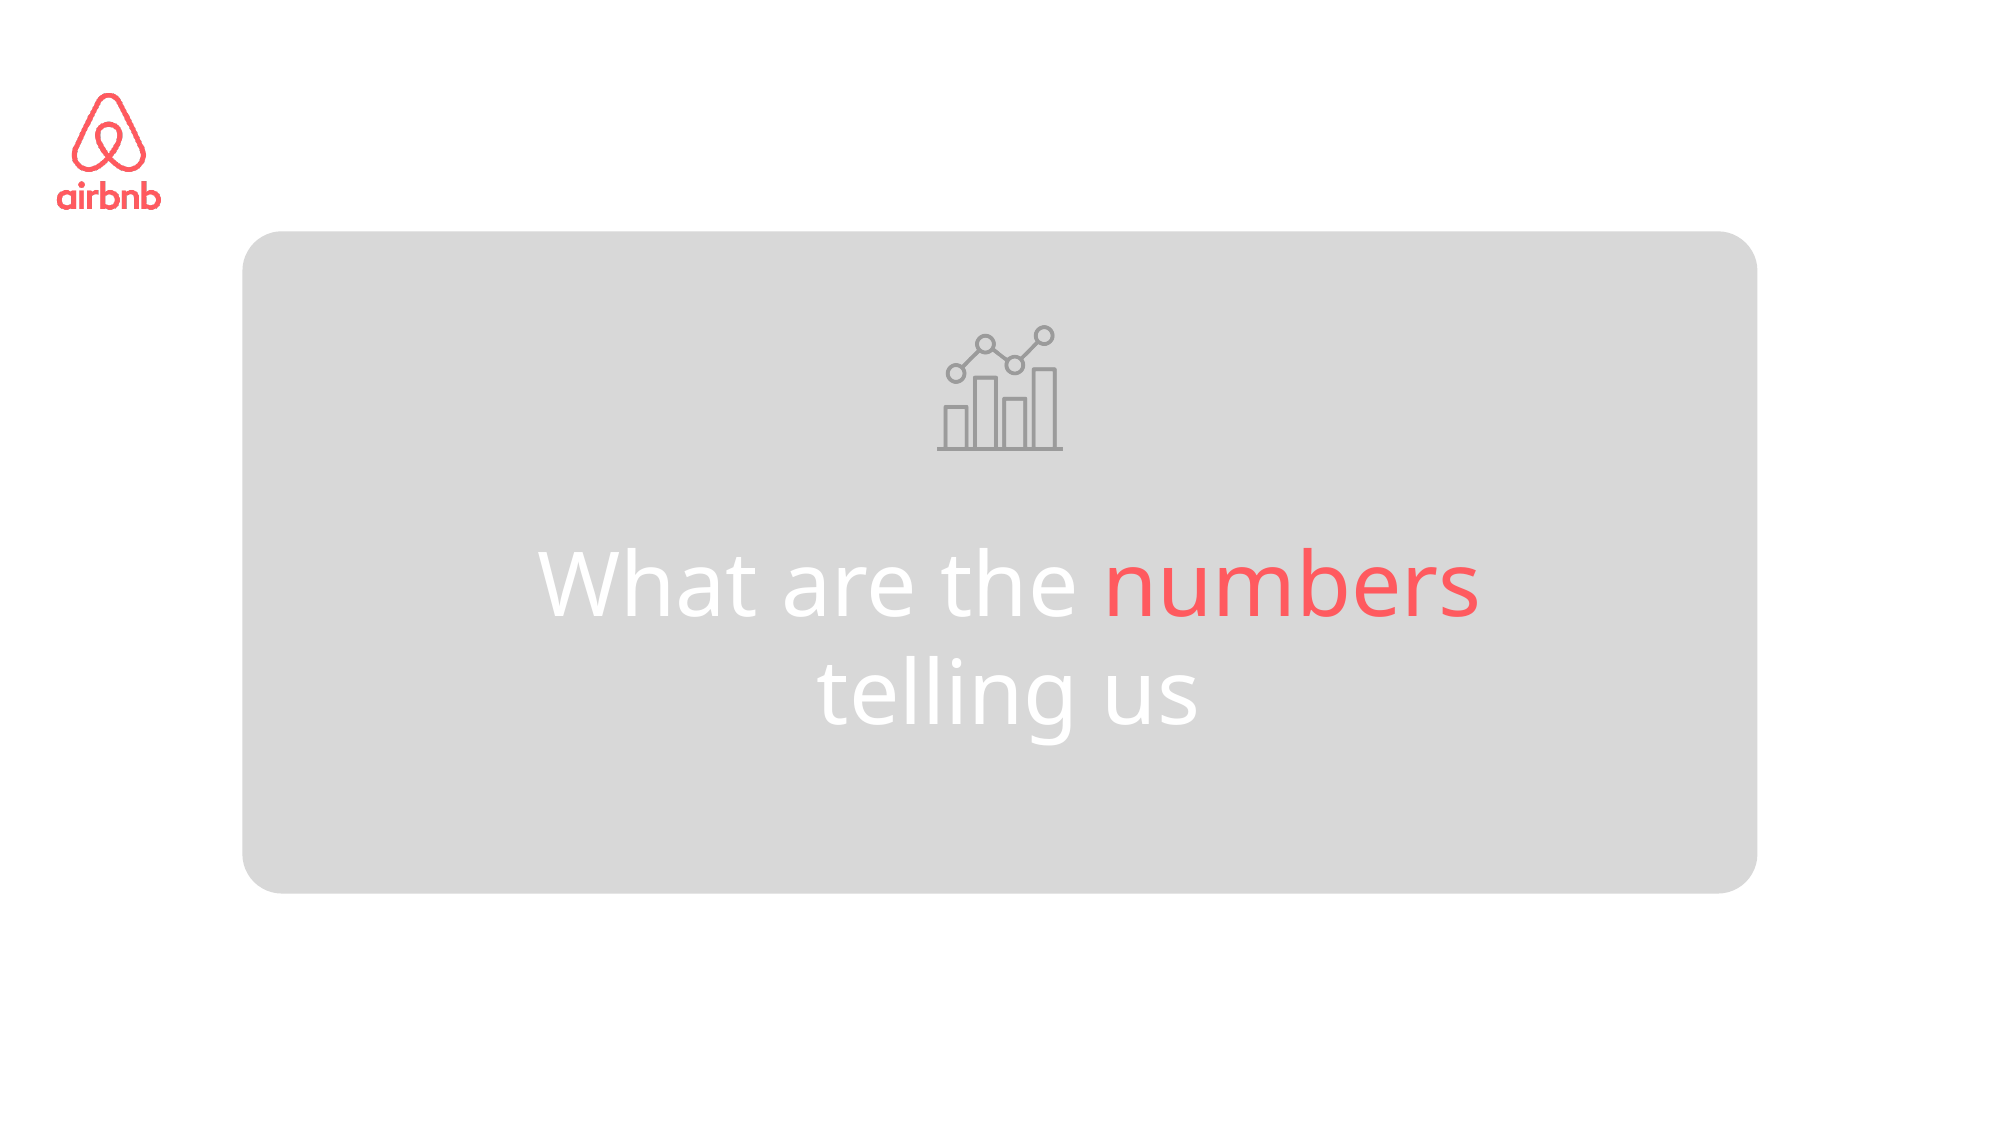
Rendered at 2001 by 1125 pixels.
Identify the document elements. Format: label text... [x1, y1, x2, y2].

picture [937, 325, 1063, 451]
picture [53, 91, 163, 211]
text_box [242, 231, 1758, 894]
text_box What are the numbers telling us [467, 520, 1550, 743]
